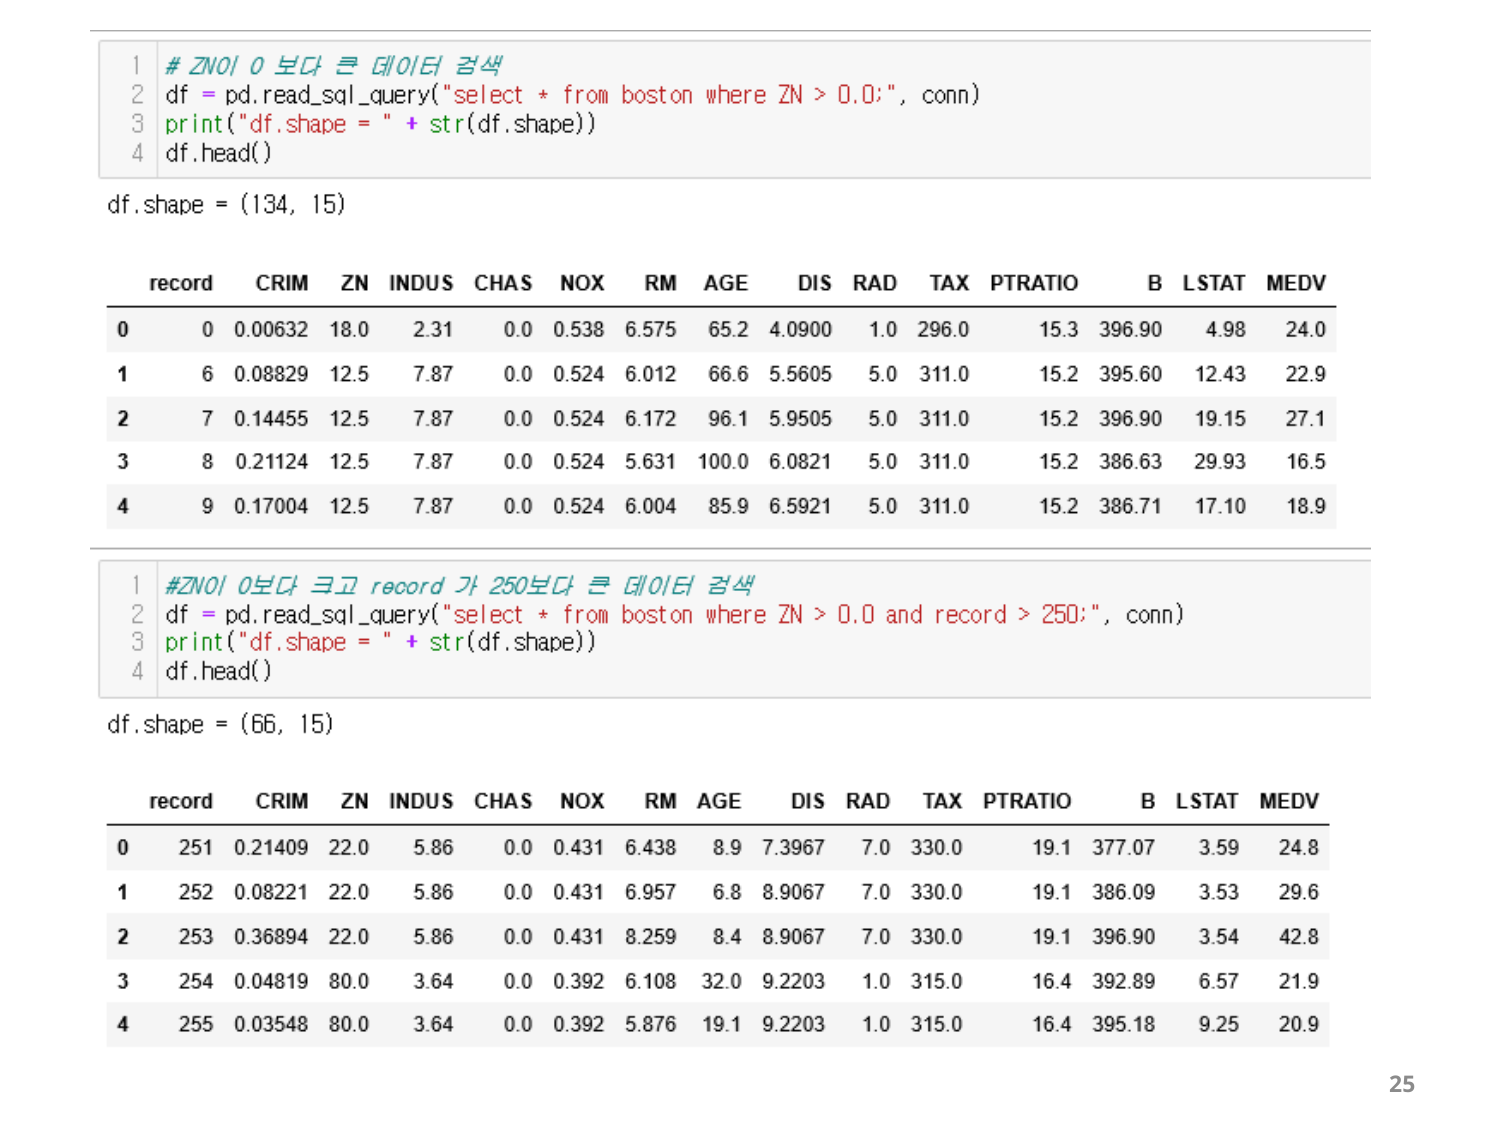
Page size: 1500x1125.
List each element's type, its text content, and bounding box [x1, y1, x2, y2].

picture [90, 30, 1371, 1061]
slide_number 25 [1093, 1067, 1431, 1103]
